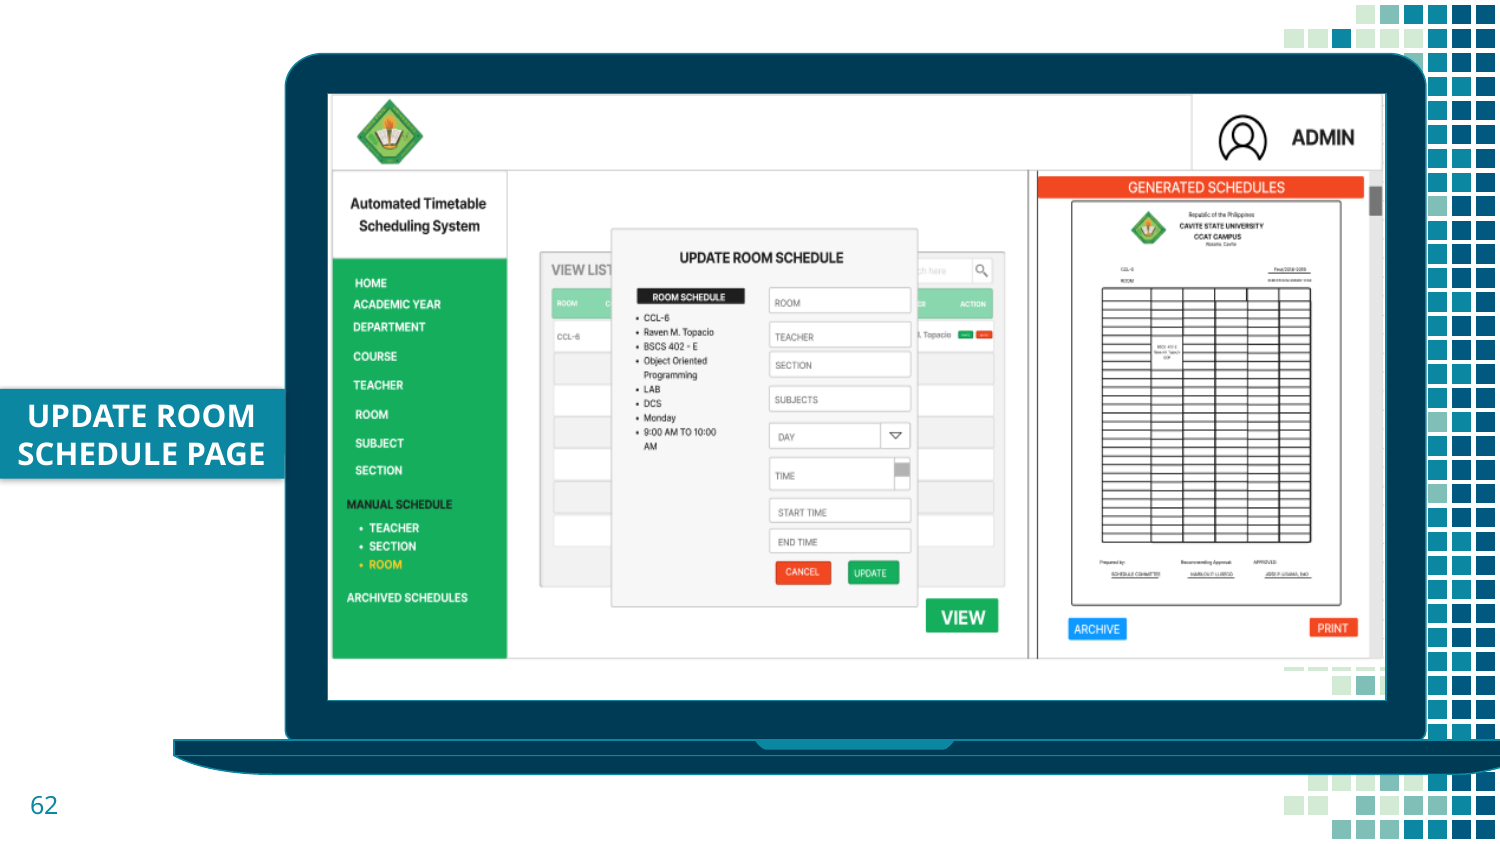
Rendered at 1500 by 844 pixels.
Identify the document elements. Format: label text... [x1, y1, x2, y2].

text_box UPDATE ROOM SCHEDULE PAGE [0, 386, 168, 482]
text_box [173, 53, 1500, 775]
slide_number 62 [15, 774, 105, 839]
